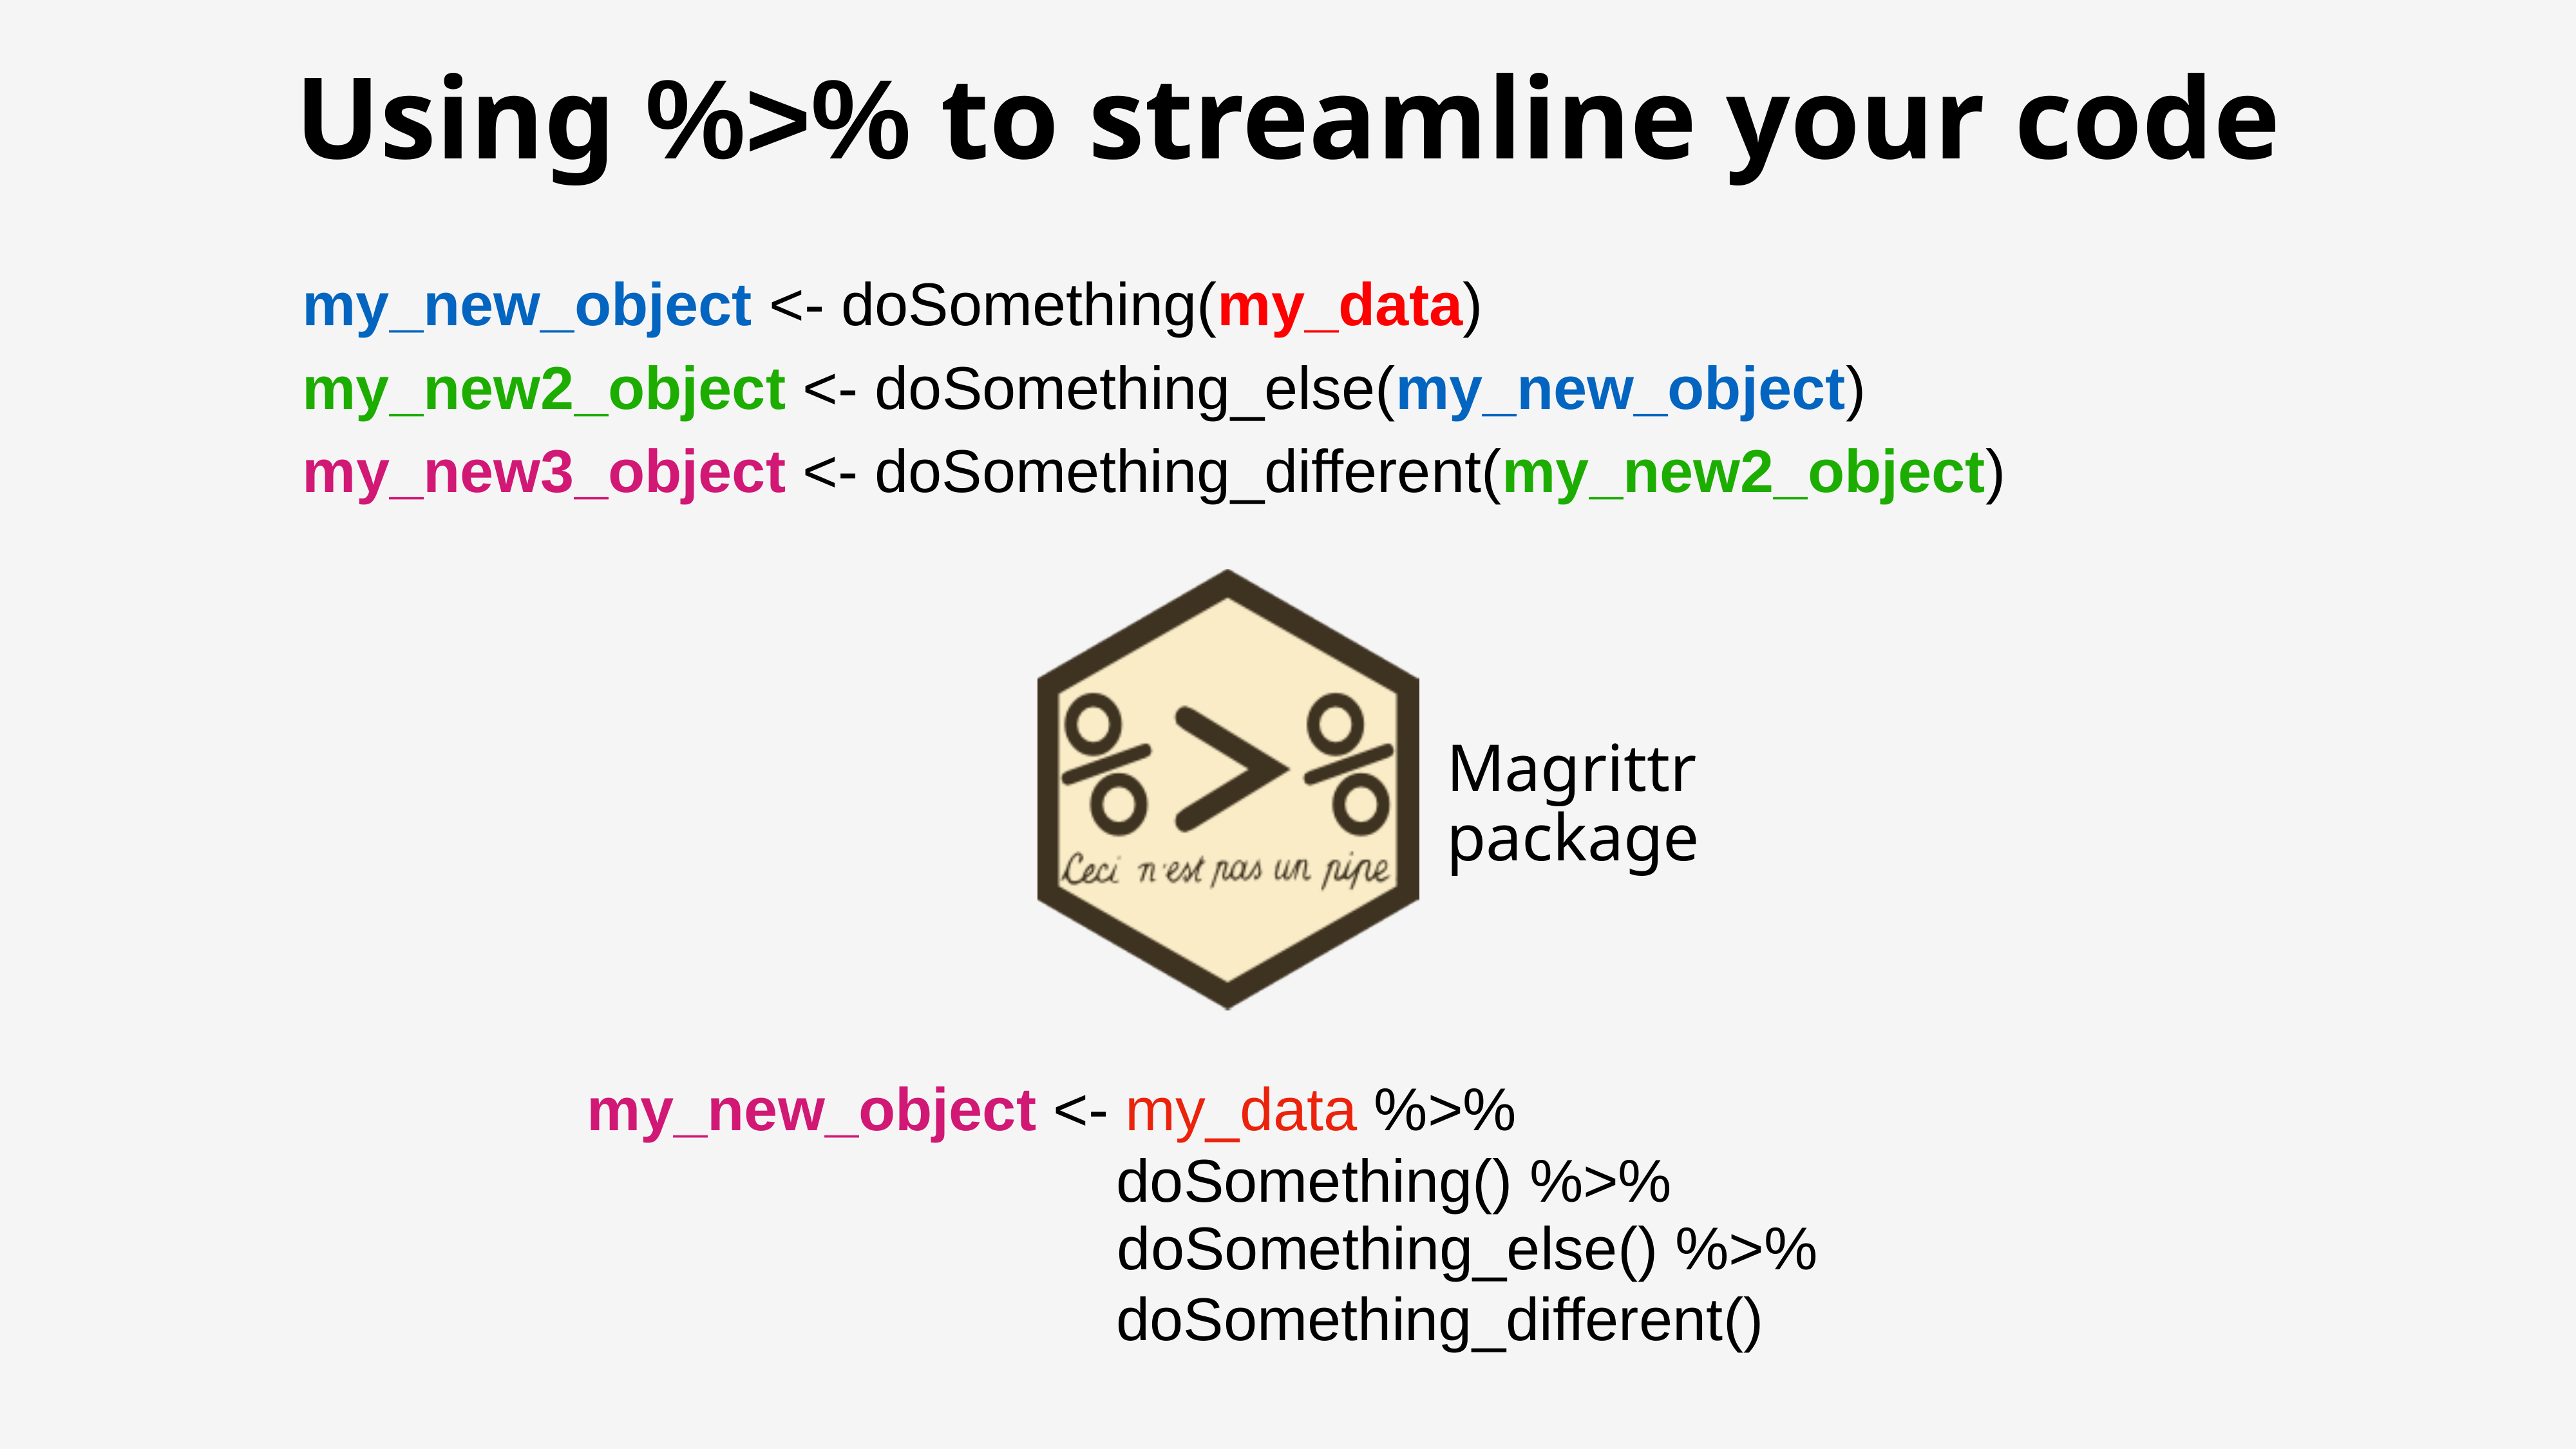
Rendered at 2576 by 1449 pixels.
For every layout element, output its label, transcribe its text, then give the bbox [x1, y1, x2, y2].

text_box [581, 1072, 1960, 1359]
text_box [1037, 569, 1944, 1010]
text_box my_new3_object <- doSomething_different(my_new2_object) [297, 435, 2418, 511]
text_box my_new_object <- doSomething(my_data) [297, 268, 1654, 344]
text_box my_new2_object <- doSomething_else(my_new_object) [297, 351, 2200, 428]
text_box Using %>% to streamline your code [112, 38, 2464, 189]
